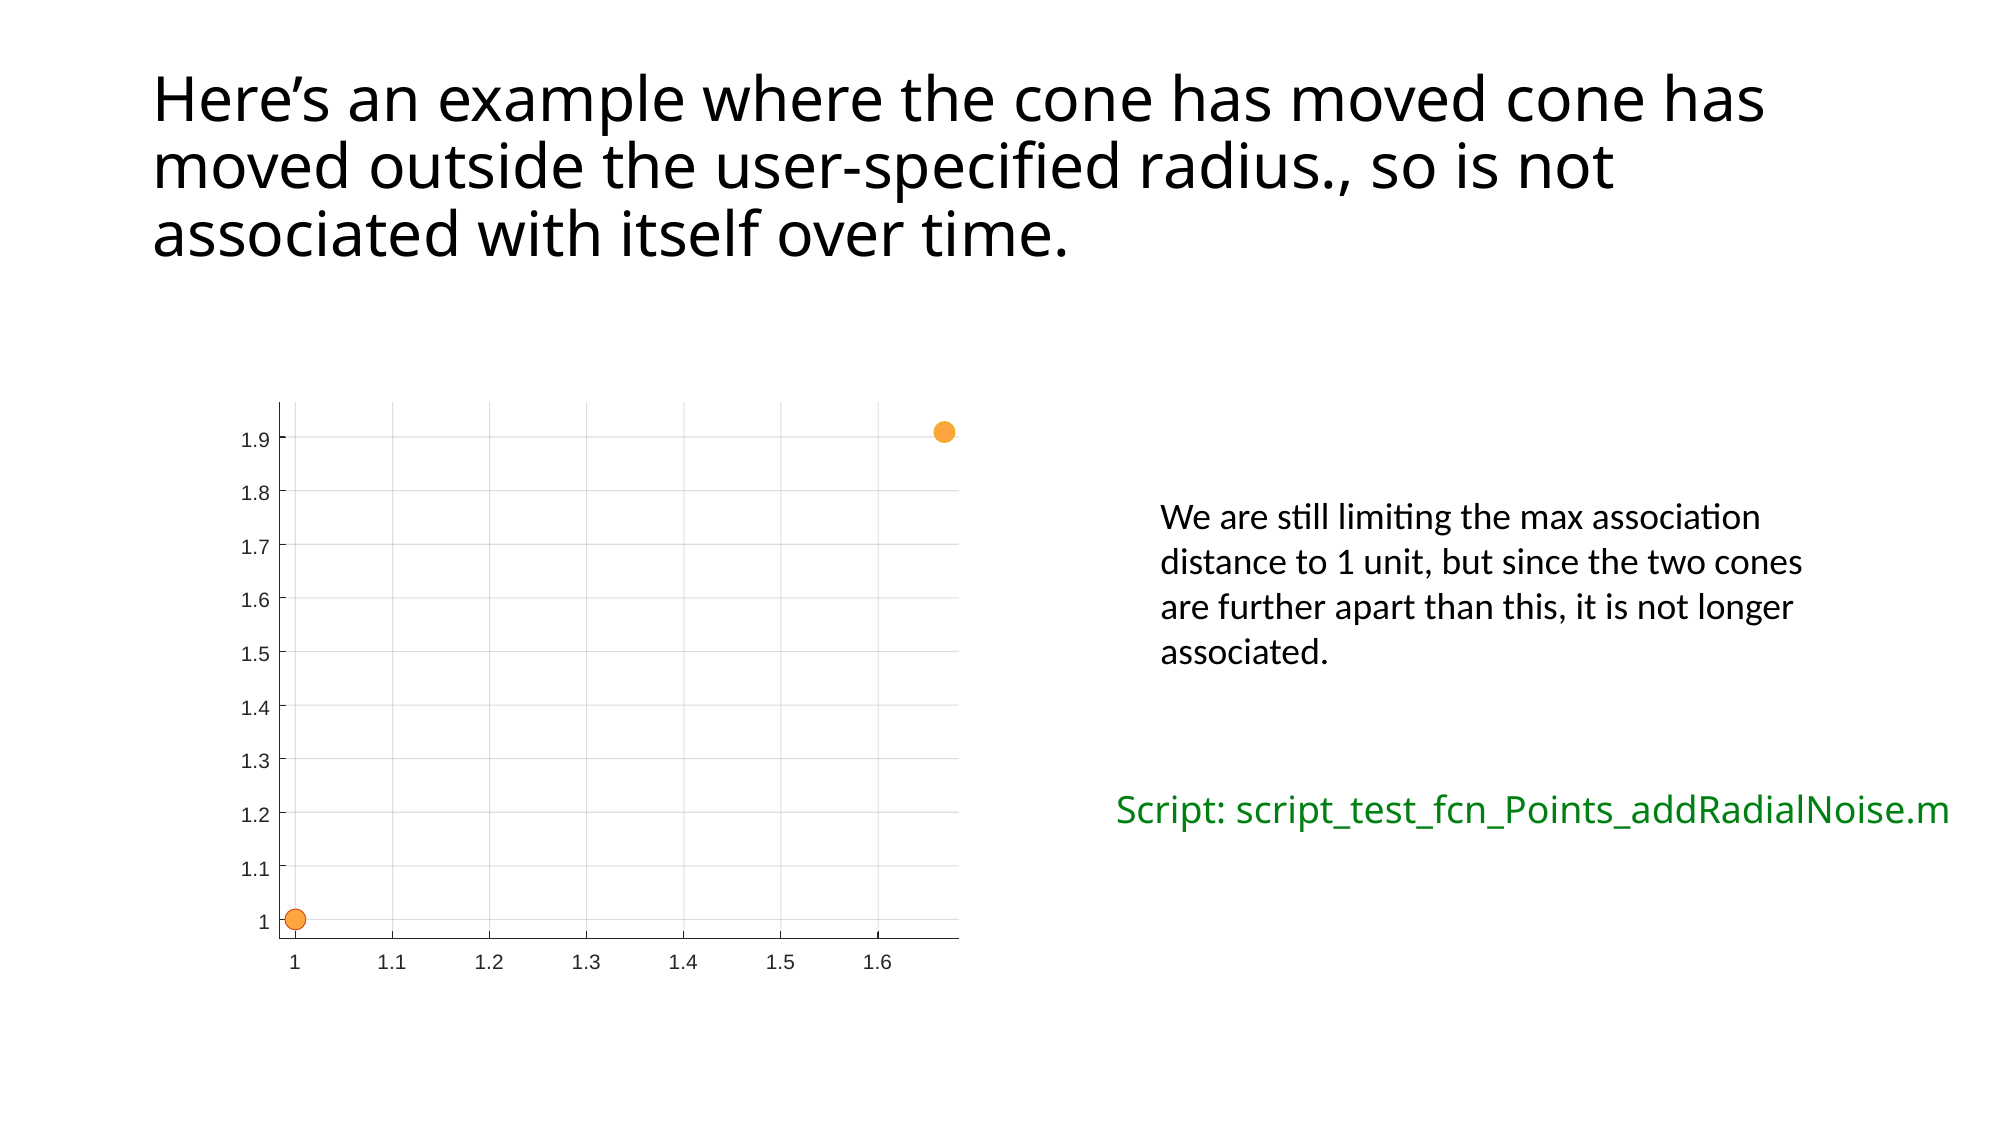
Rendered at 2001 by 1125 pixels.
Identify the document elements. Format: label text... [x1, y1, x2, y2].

title Here’s an example where the cone has moved cone has moved outside the user-specified radius., so is not associated with itself over time. [137, 59, 1863, 278]
text_box We are still limiting the max association distance to 1 unit, but since the two cones are further apart than this, it is not longer associated. [1145, 484, 1863, 680]
text_box Script: script_test_fcn_Points_addRadialNoise.m [1101, 778, 2000, 839]
picture [165, 353, 1041, 1010]
